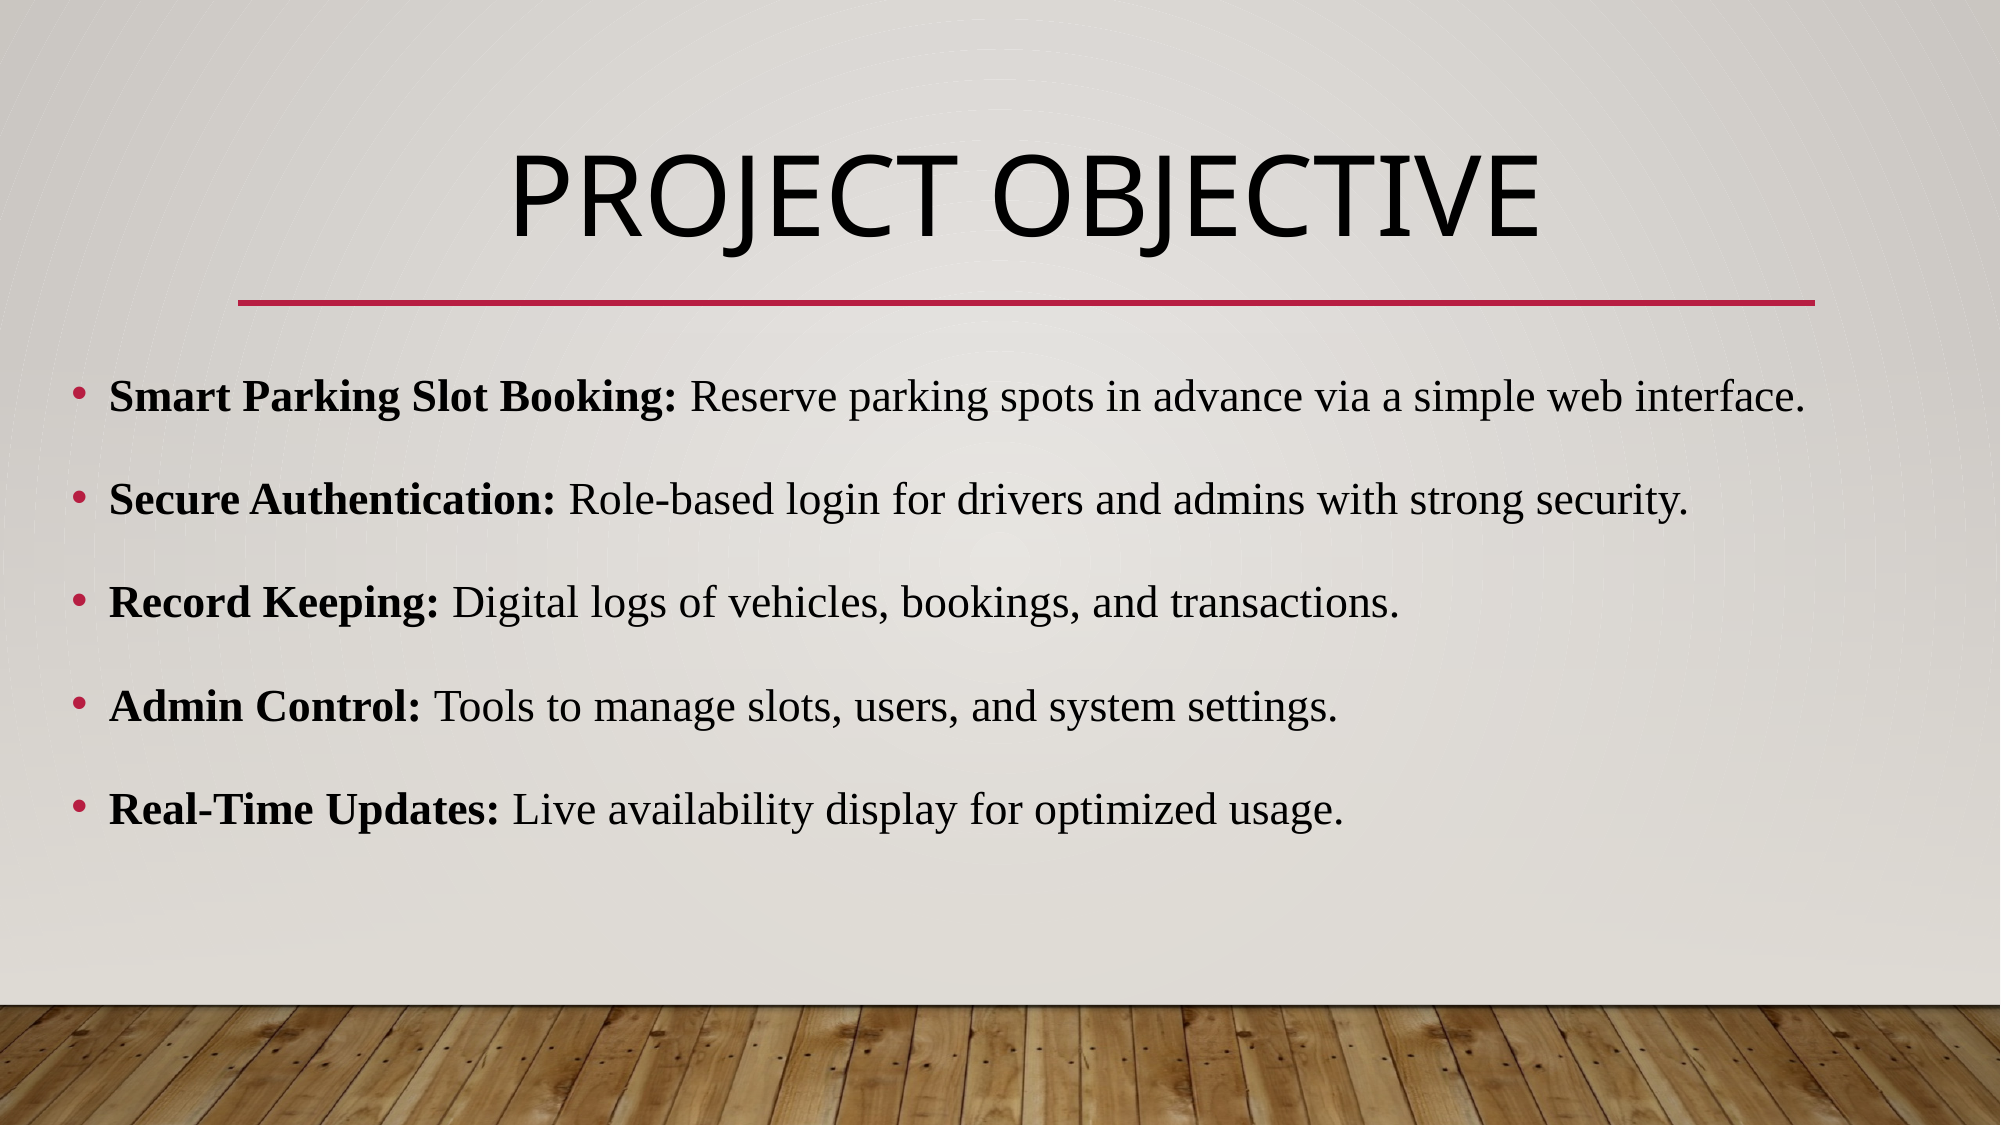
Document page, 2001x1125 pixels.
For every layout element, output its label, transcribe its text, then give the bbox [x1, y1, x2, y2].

title Project Objective [238, 131, 1814, 305]
list Smart Parking Slot Booking: Reserve parking spots in advance via a simple web interface. Secure Authentication: Role-based login for drivers and admins with strong security. Record Keeping: Digital logs of vehicles, bookings, and transactions. Admin Control: Tools to manage slots, users, and system settings. Real-Time Updates: Live availability display for optimized usage. [56, 330, 1946, 993]
picture [0, 1005, 2000, 1125]
